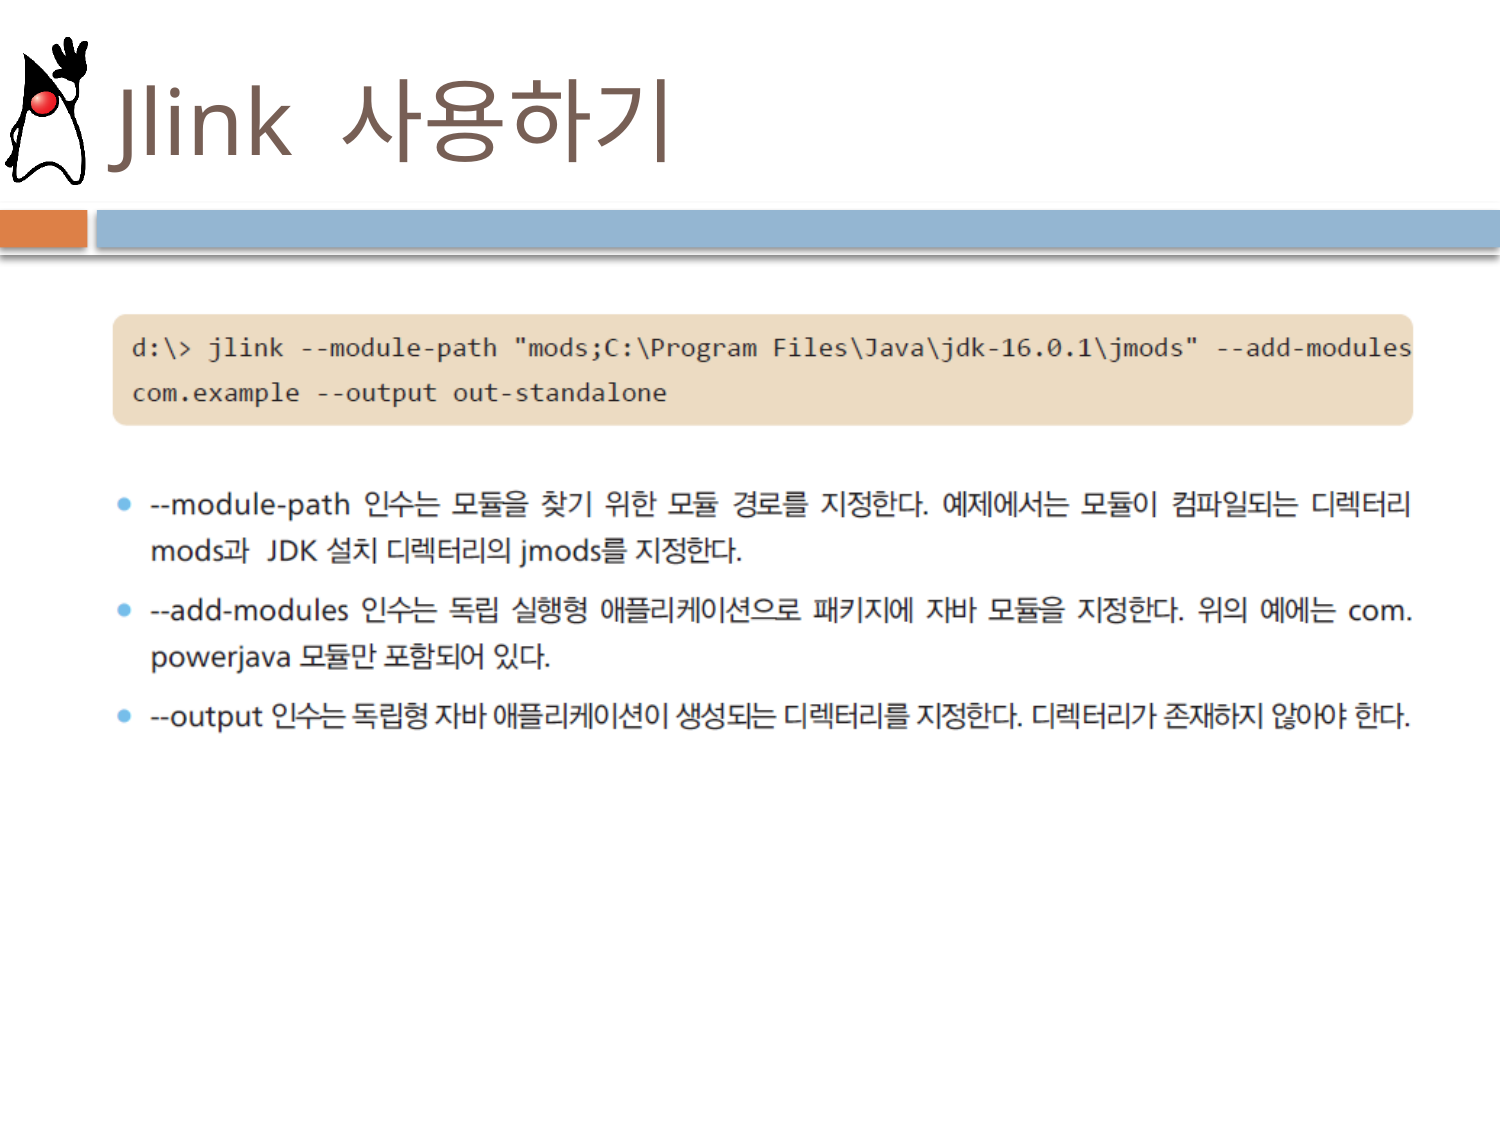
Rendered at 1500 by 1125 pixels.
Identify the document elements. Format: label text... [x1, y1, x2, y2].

picture [5, 37, 88, 185]
title Jlink 사용하기 [100, 37, 1438, 200]
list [100, 296, 1439, 751]
